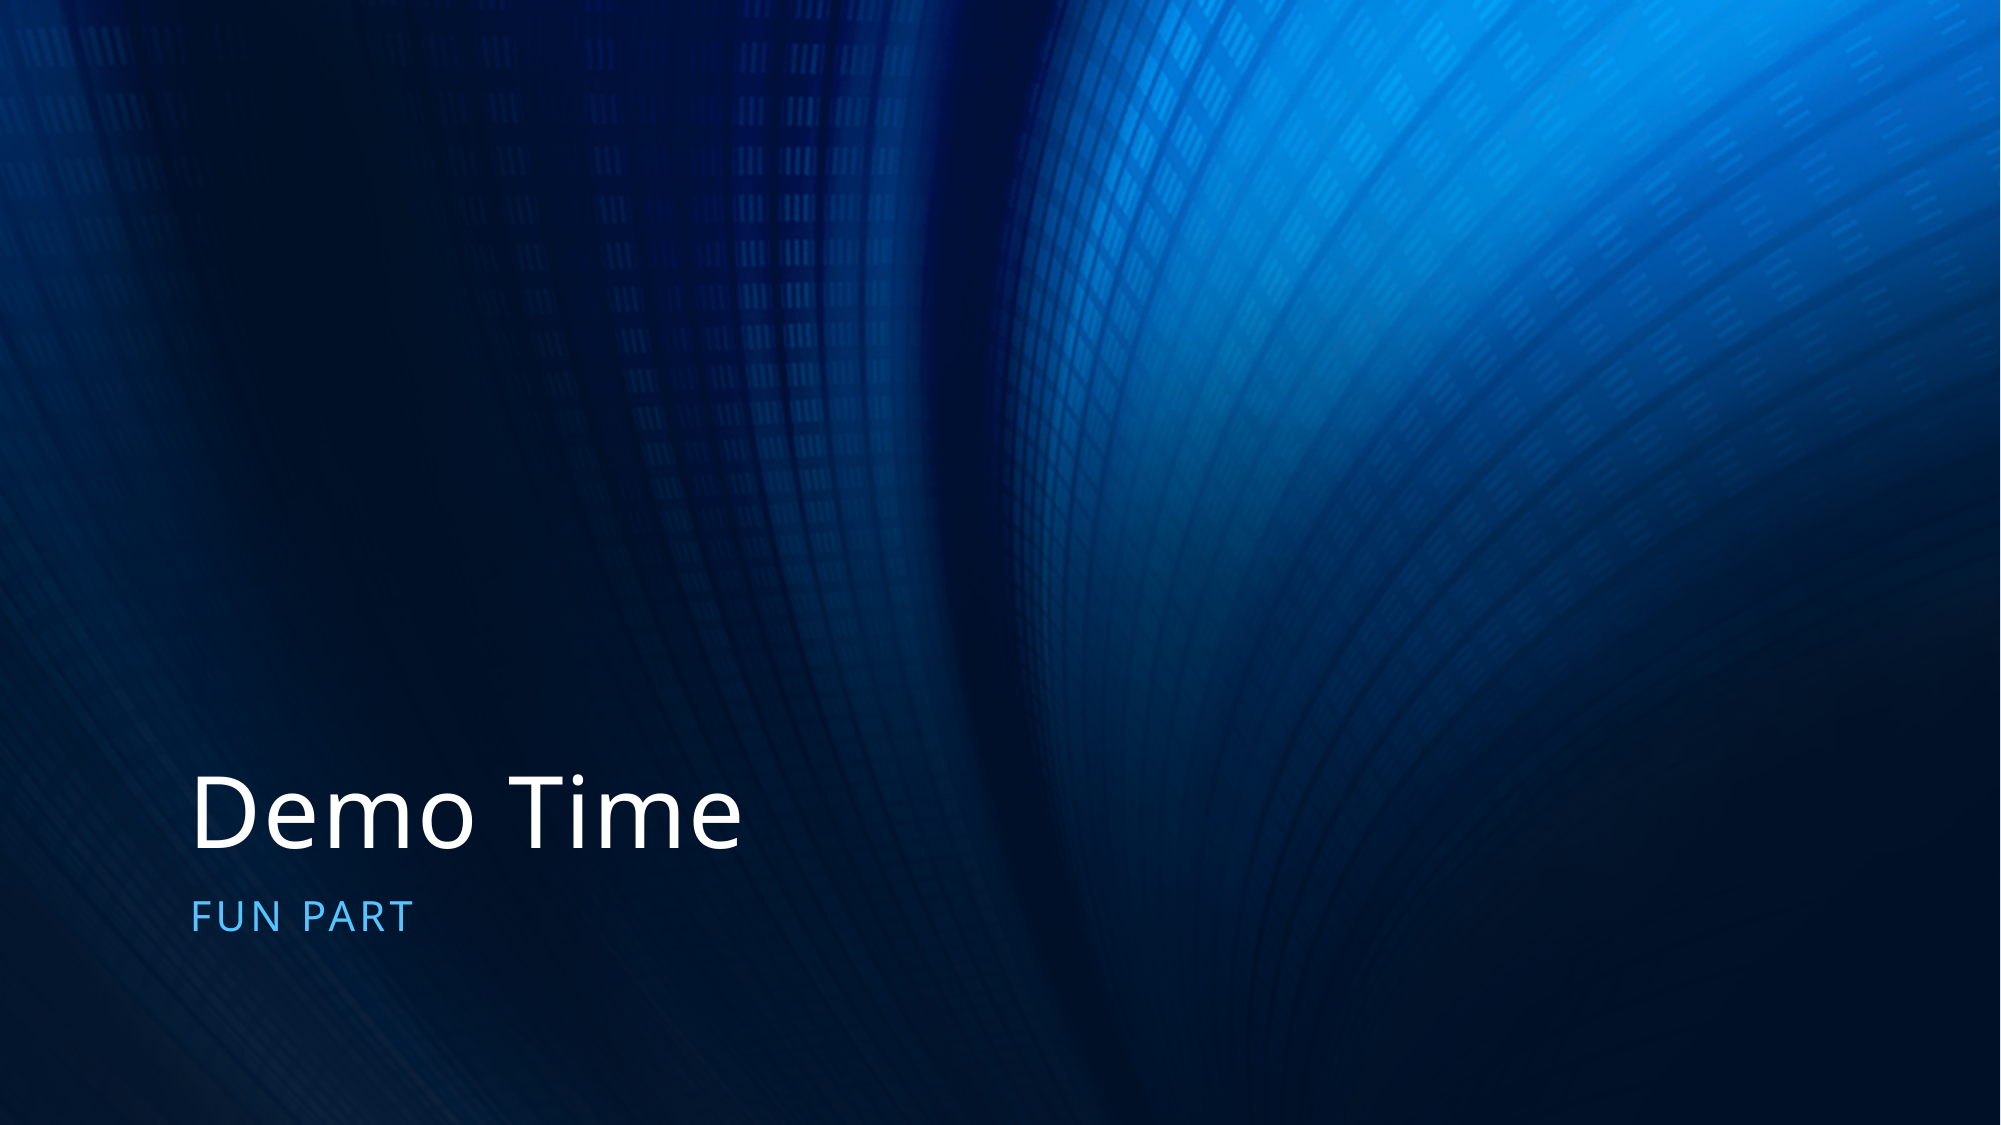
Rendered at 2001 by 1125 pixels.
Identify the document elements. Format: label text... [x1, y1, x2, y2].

list Fun Part [174, 887, 1601, 988]
title Demo Time [173, 412, 1601, 875]
picture [0, 0, 2001, 1125]
